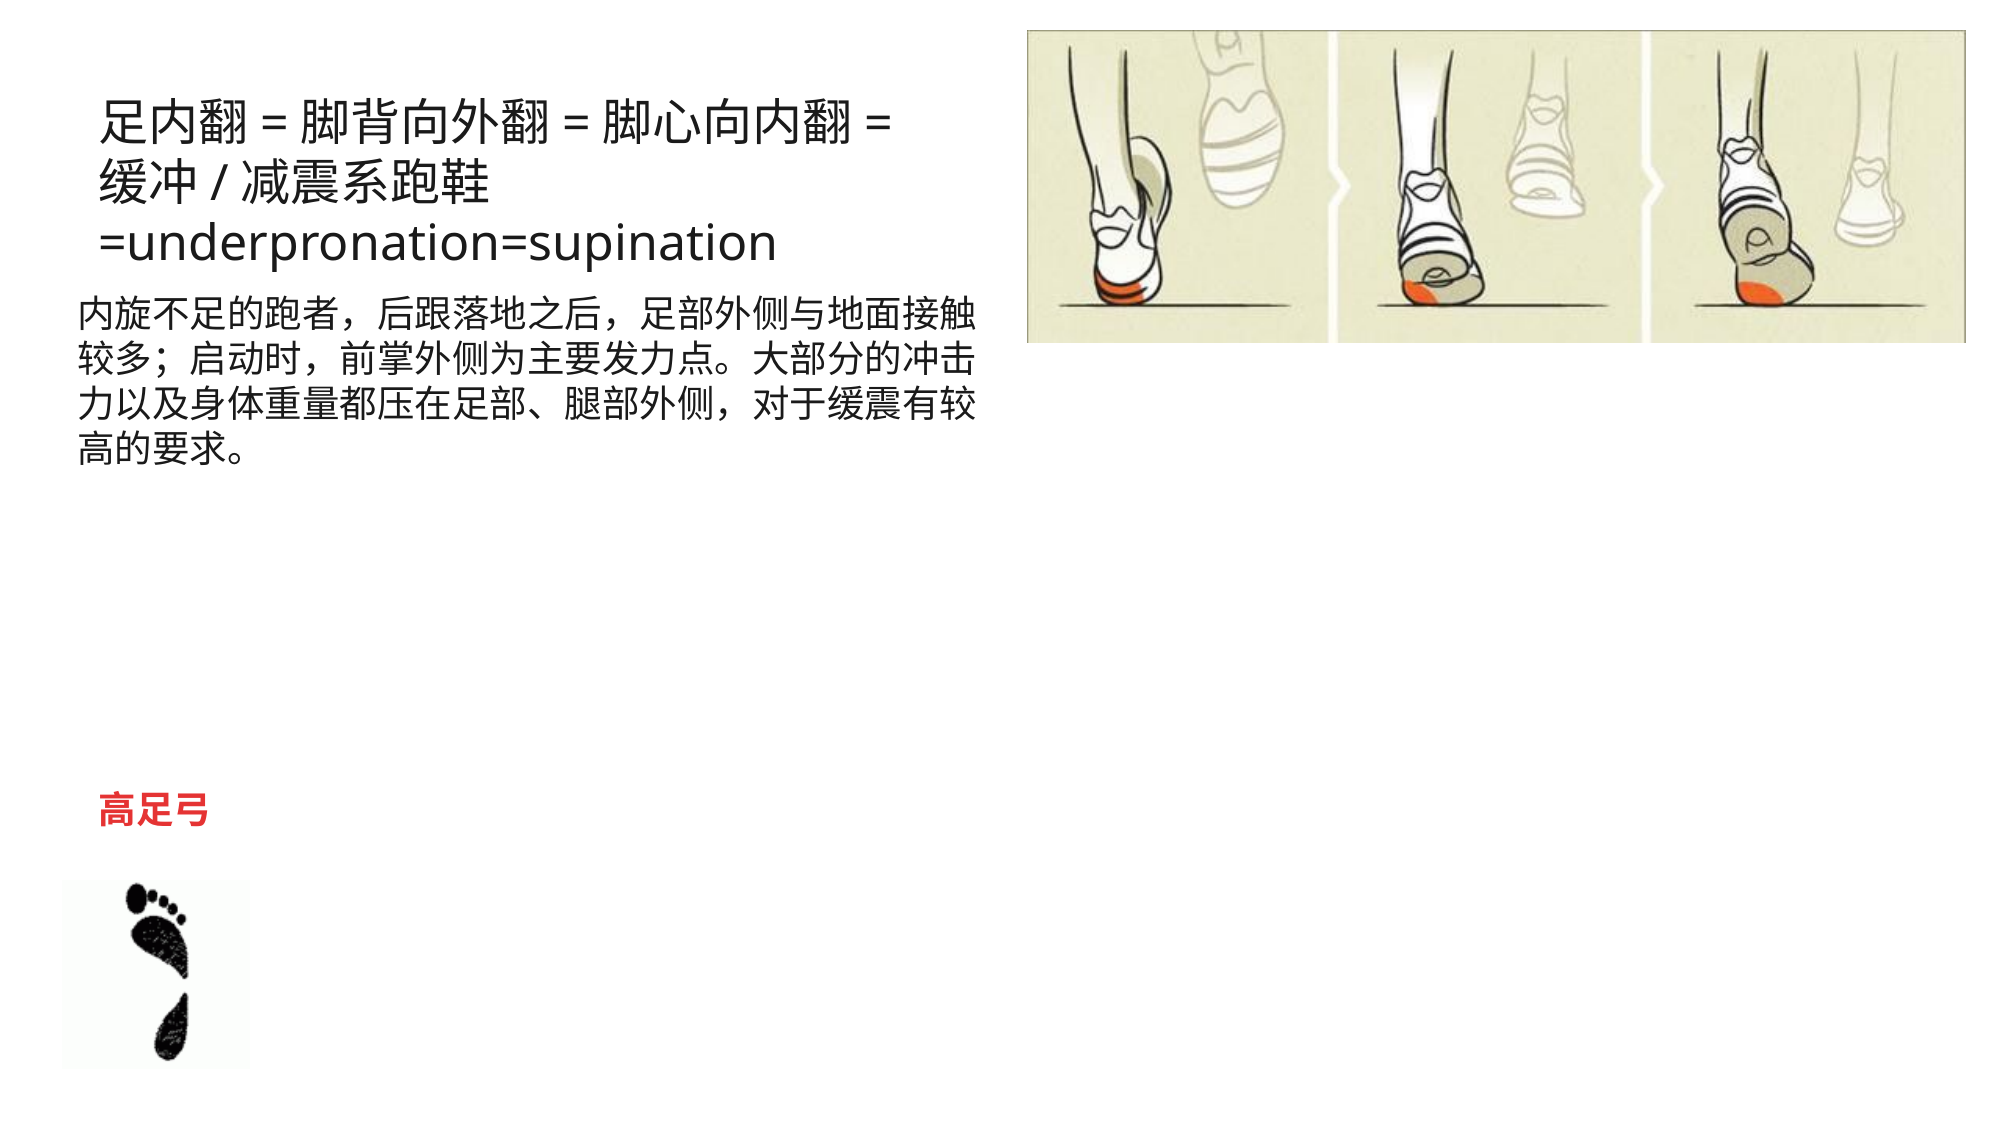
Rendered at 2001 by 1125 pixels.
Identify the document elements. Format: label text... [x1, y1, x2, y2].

picture [1027, 30, 1966, 343]
text_box 足内翻=脚背向外翻=脚心向内翻=缓冲/减震系跑鞋=underpronation=supination [83, 83, 956, 279]
text_box 高足弓 [84, 779, 227, 839]
text_box 内旋不足的跑者，后跟落地之后，足部外侧与地面接触较多；启动时，前掌外侧为主要发力点。大部分的冲击力以及身体重量都压在足部、腿部外侧，对于缓震有较高的要求。 [62, 283, 1000, 478]
picture [62, 880, 250, 1069]
